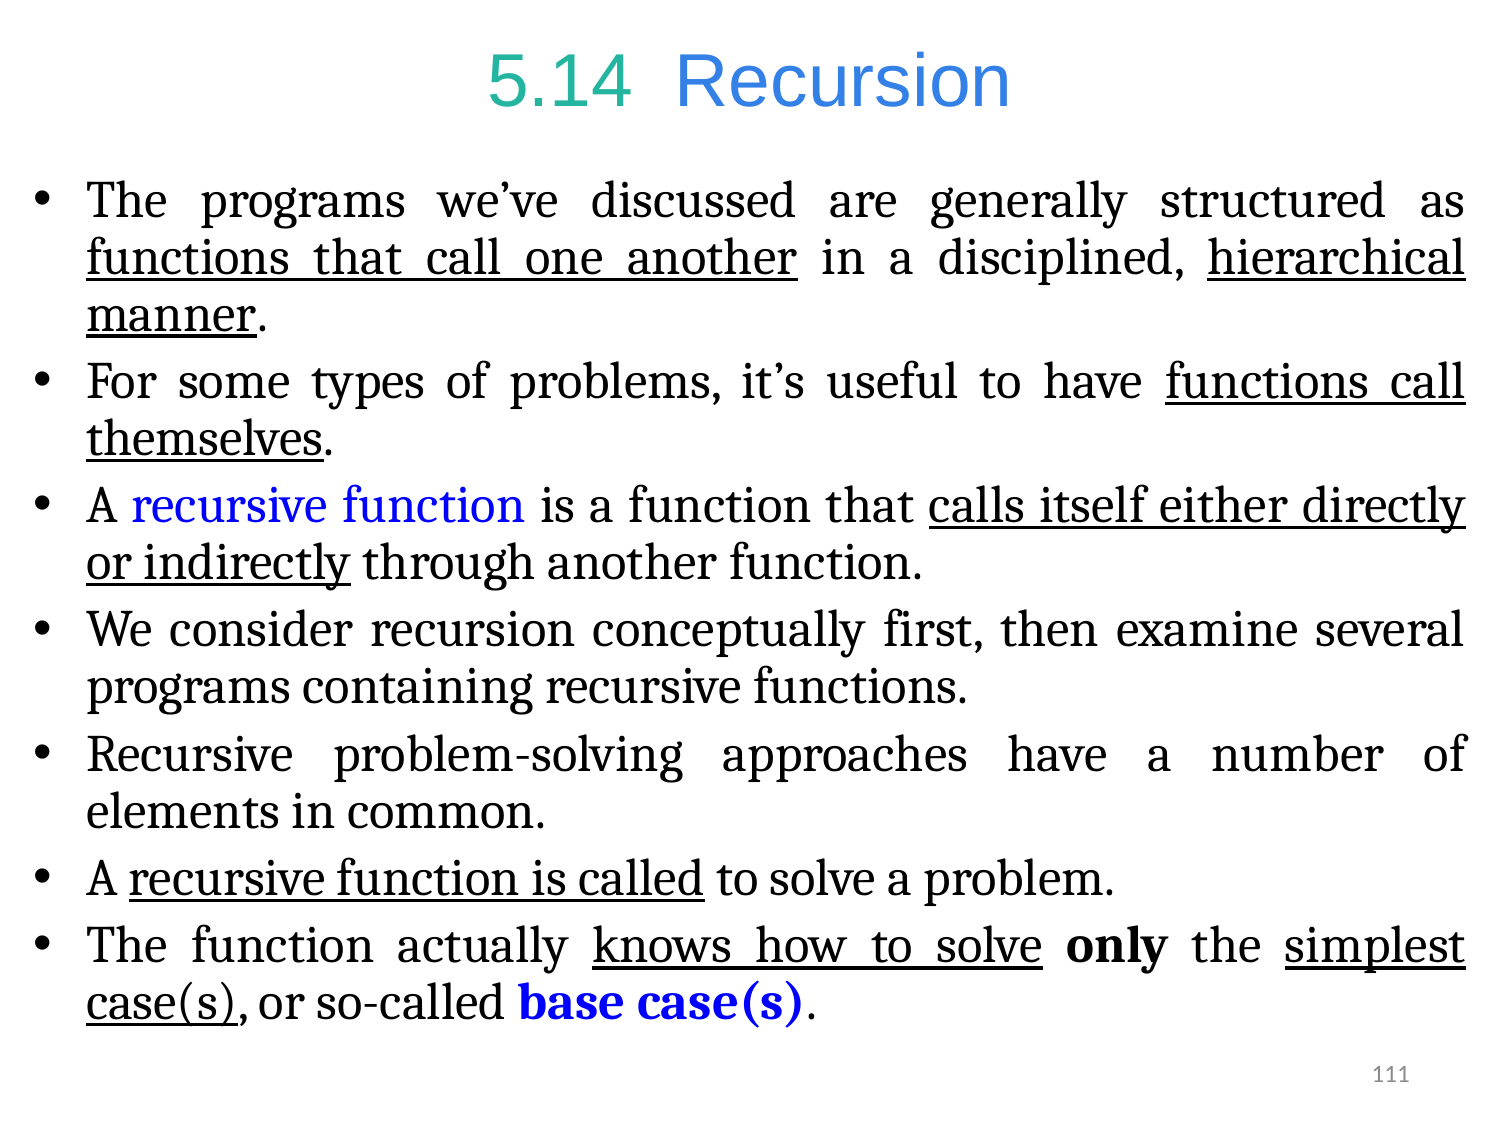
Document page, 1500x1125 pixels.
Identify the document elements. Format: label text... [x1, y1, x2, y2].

list The programs we’ve discussed are generally structured as functions that call one another in a disciplined, hierarchical manner. For some types of problems, it’s useful to have functions call themselves. A recursive function is a function that calls itself either directly or indirectly through another function. We consider recursion conceptually first, then examine several programs containing recursive functions. Recursive problem-solving approaches have a number of elements in common. A recursive function is called to solve a problem. The function actually knows how to solve only the simplest case(s), or so-called base case(s). [18, 164, 1482, 1042]
slide_number 111 [1074, 1042, 1425, 1103]
title 5.14 Recursion [75, 17, 1425, 135]
